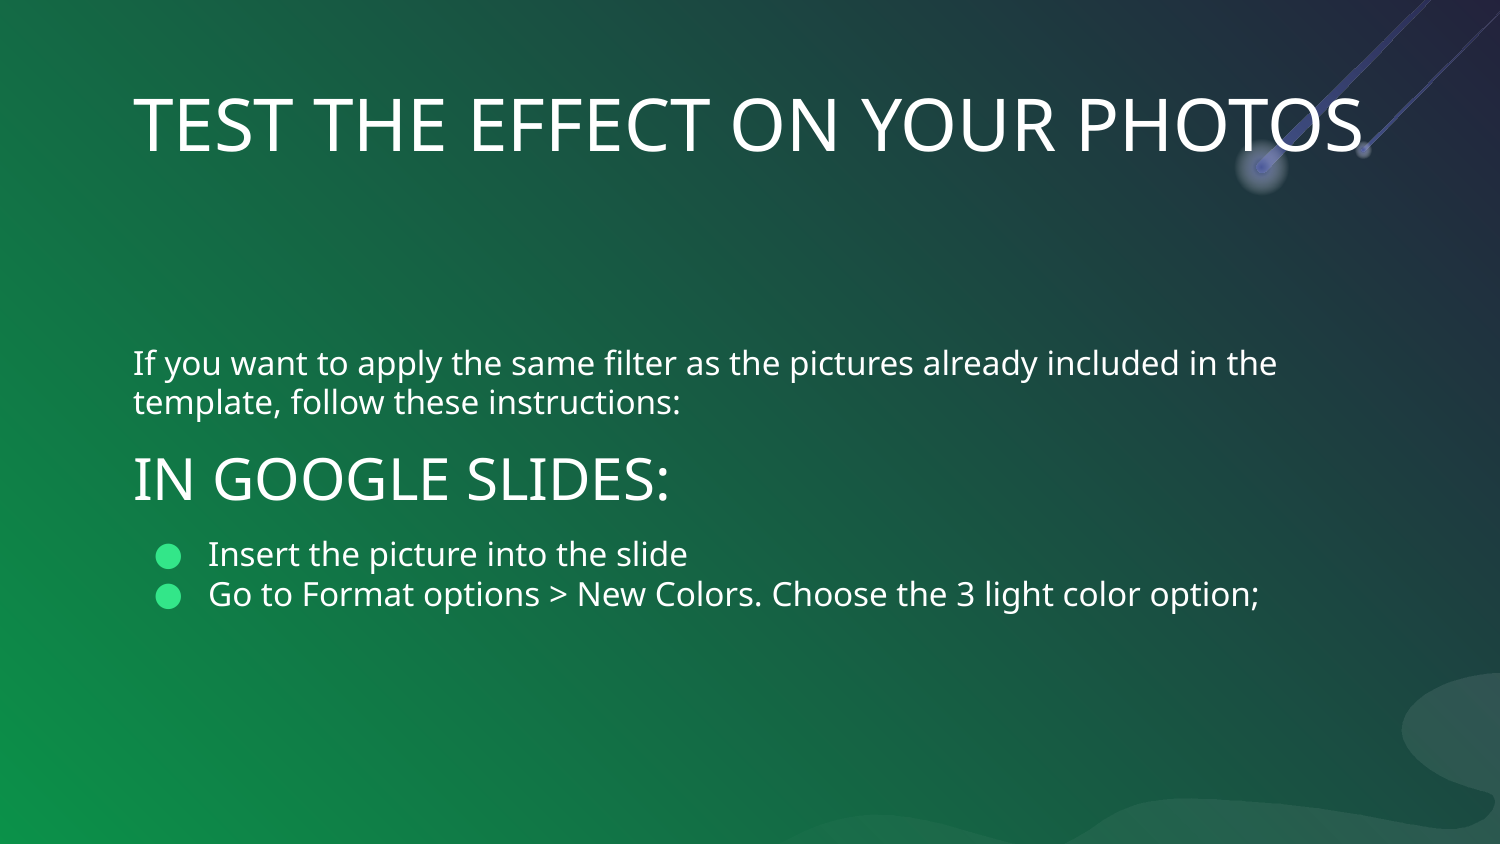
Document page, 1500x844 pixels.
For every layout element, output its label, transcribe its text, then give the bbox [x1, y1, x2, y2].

title TEST THE EFFECT ON YOUR PHOTOS [118, 63, 1382, 161]
list If you want to apply the same filter as the pictures already included in the template, follow these instructions: IN GOOGLE SLIDES: Insert the picture into the slide Go to Format options > New Colors. Choose the 3 light color option; [118, 201, 1382, 753]
